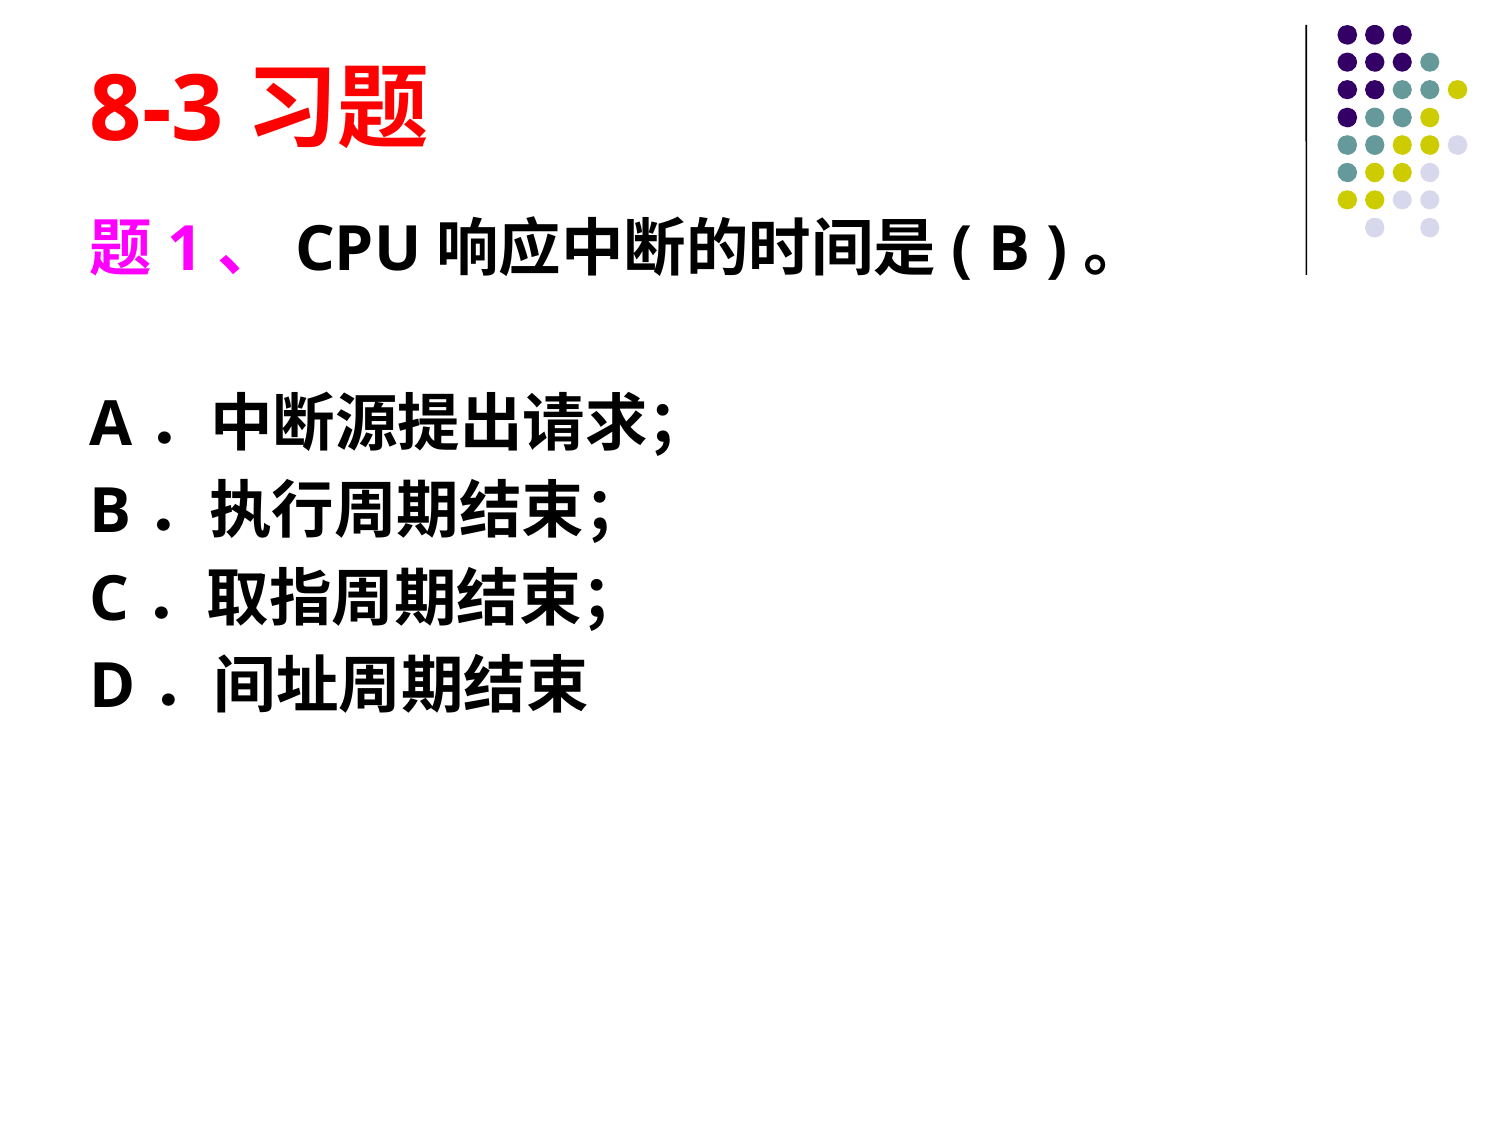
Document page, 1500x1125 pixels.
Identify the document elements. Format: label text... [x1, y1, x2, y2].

list 题1、CPU响应中断的时间是( B )。 A．中断源提出请求； B．执行周期结束； C．取指周期结束； D．间址周期结束 [74, 200, 1426, 925]
title 8-3习题 [74, 19, 1313, 167]
